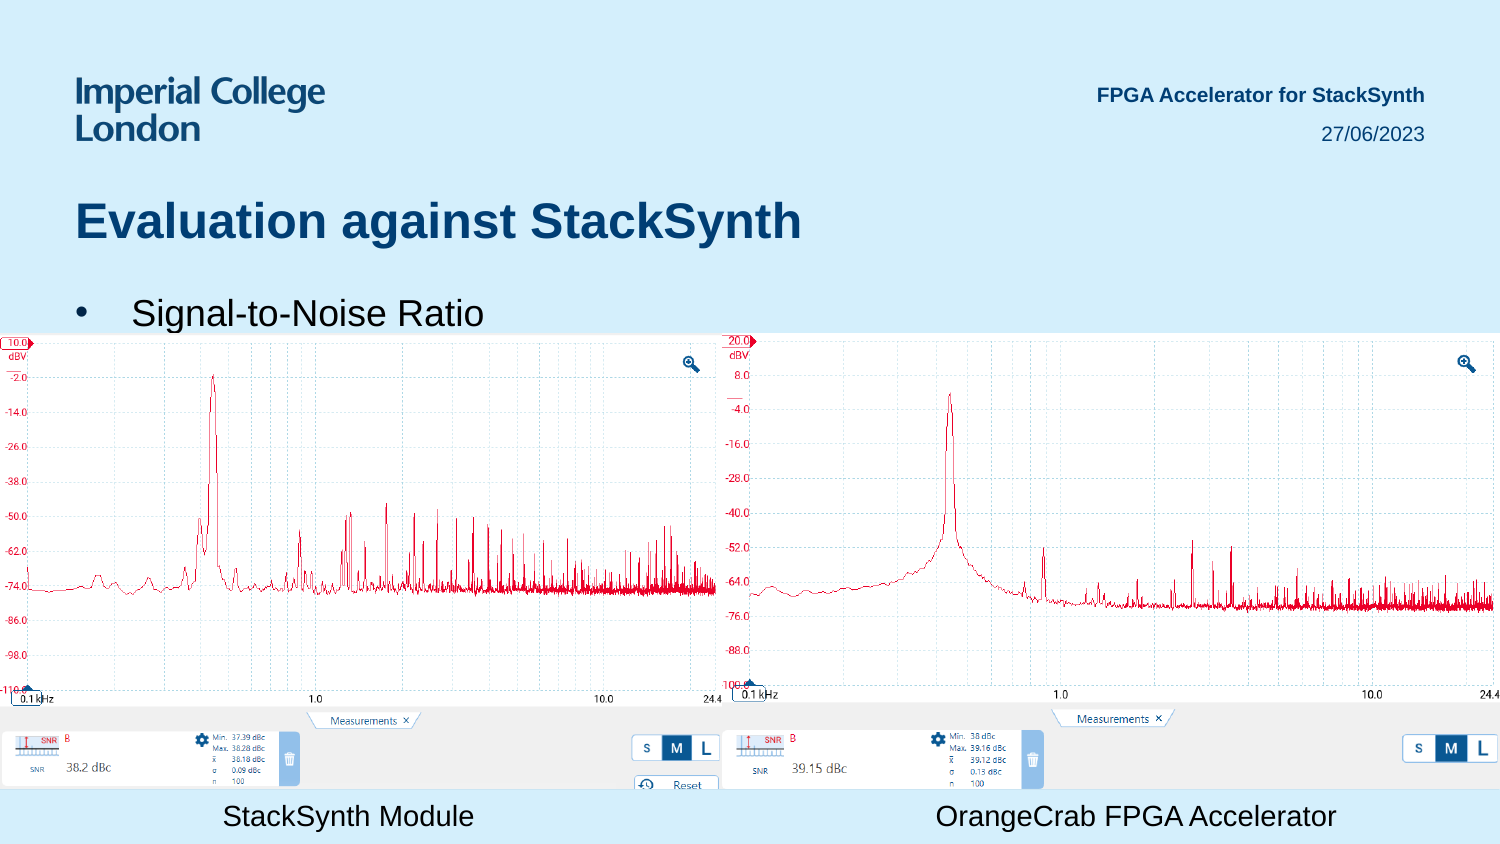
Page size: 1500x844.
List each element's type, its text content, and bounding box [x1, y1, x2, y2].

list 27/06/2023 [1187, 121, 1425, 153]
list FPGA Accelerator for StackSynth [1075, 81, 1425, 120]
picture [0, 0, 1500, 844]
list Signal-to-Noise Ratio [75, 288, 1425, 332]
title Evaluation against StackSynth [75, 183, 1425, 246]
text_box StackSynth Module OrangeCrab FPGA Accelerator [222, 797, 1397, 843]
